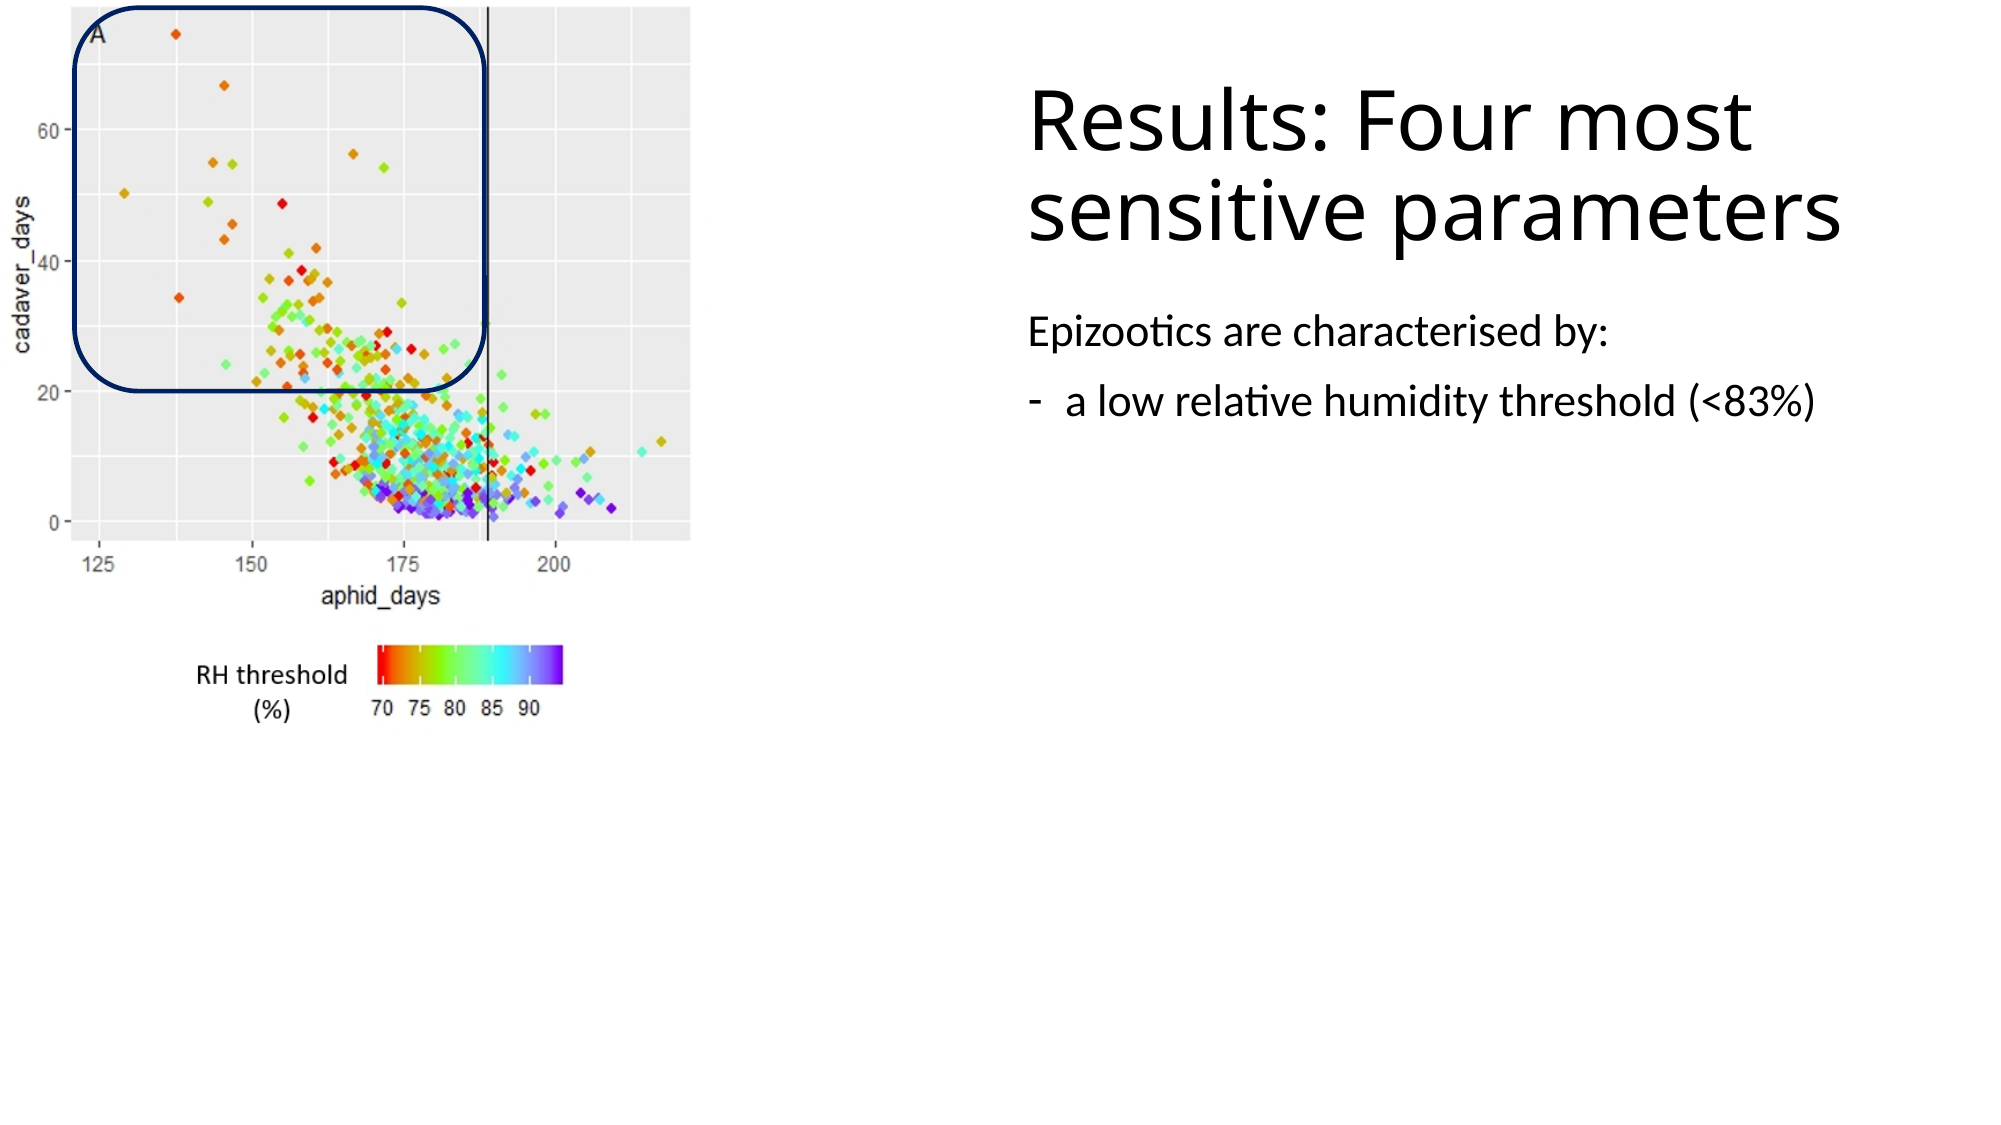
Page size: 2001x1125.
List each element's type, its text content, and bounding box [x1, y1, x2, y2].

list Epizootics are characterised by: a low relative humidity threshold (<83%) [1012, 299, 1863, 1014]
title Results: Four most sensitive parameters [1012, 59, 1863, 278]
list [0, 0, 712, 740]
